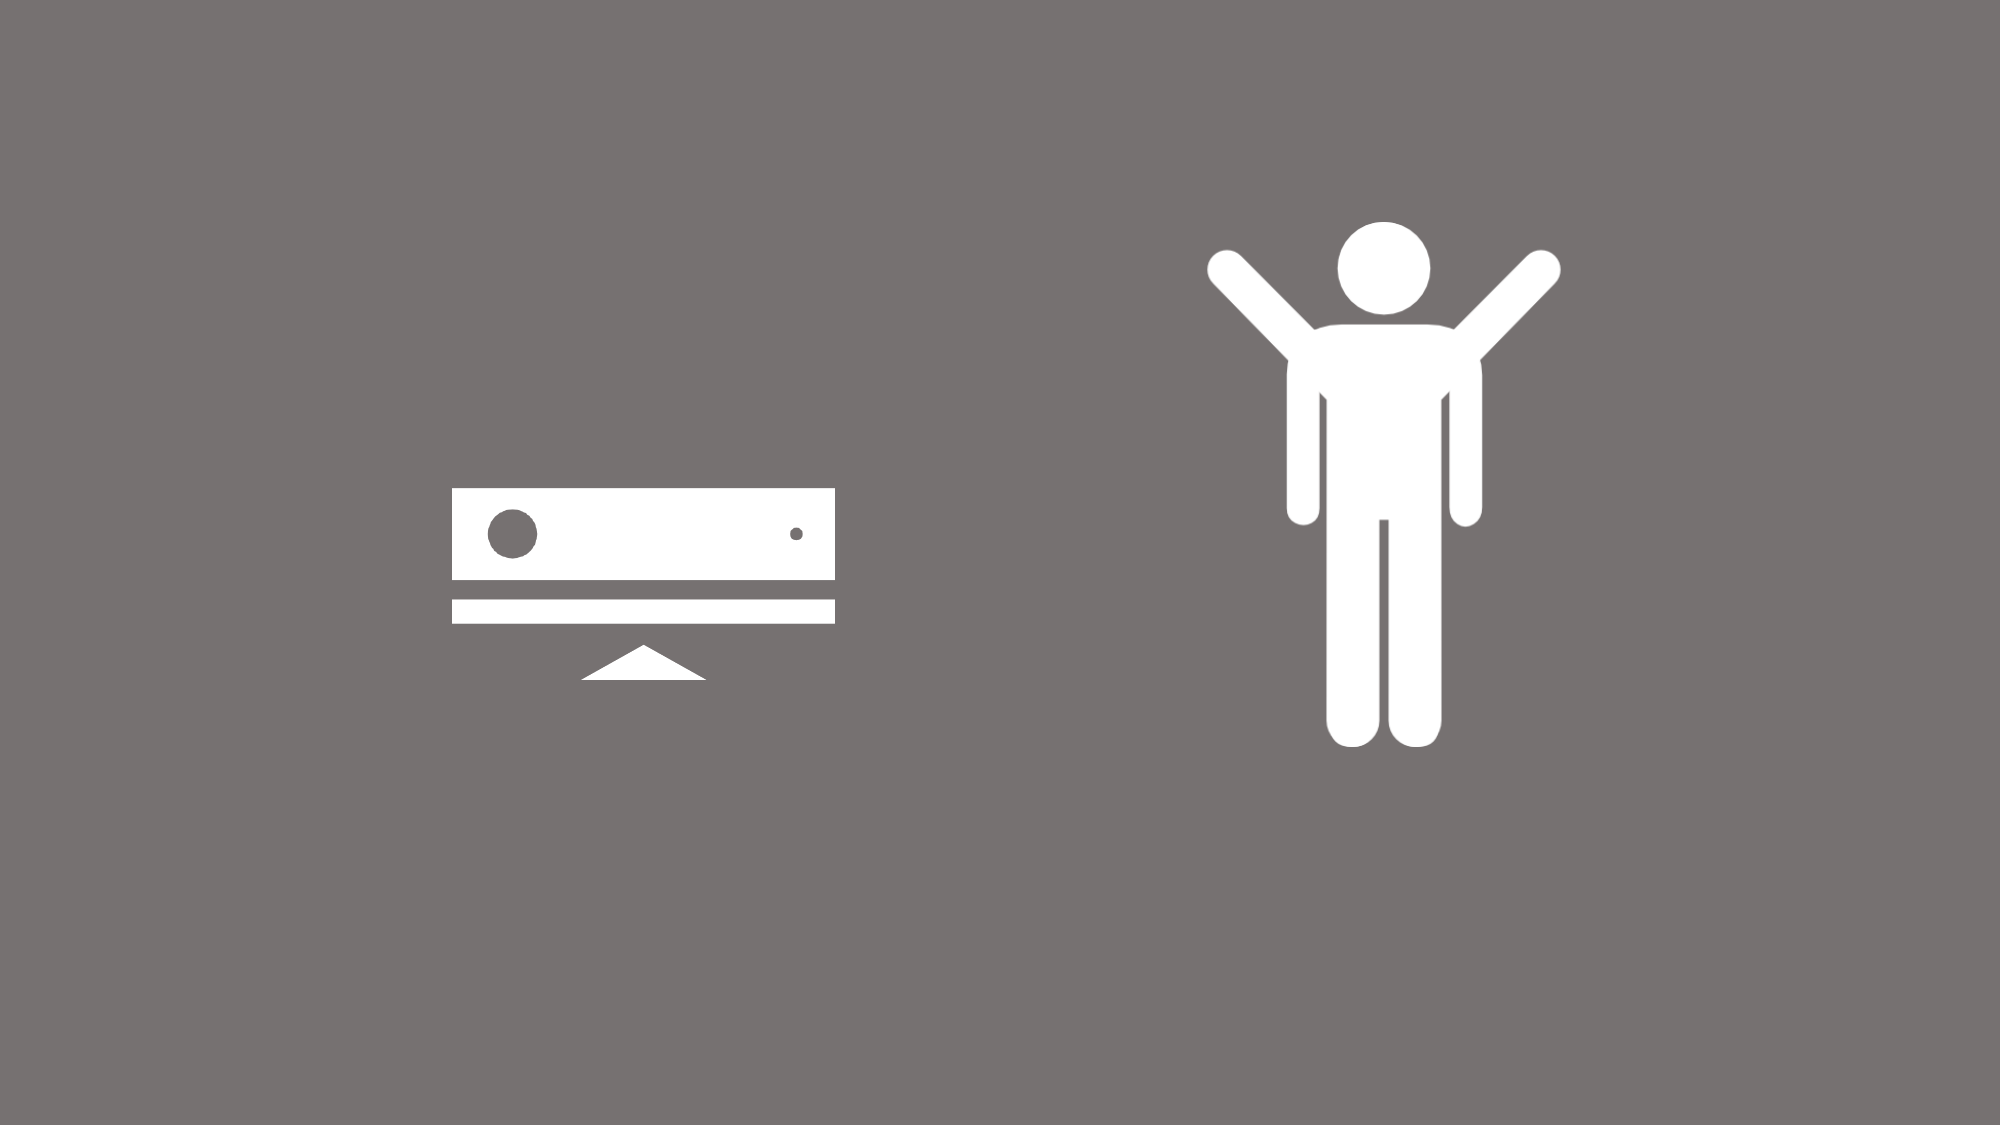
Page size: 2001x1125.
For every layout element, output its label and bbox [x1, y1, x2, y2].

picture [1121, 222, 1647, 747]
text_box [452, 364, 835, 747]
